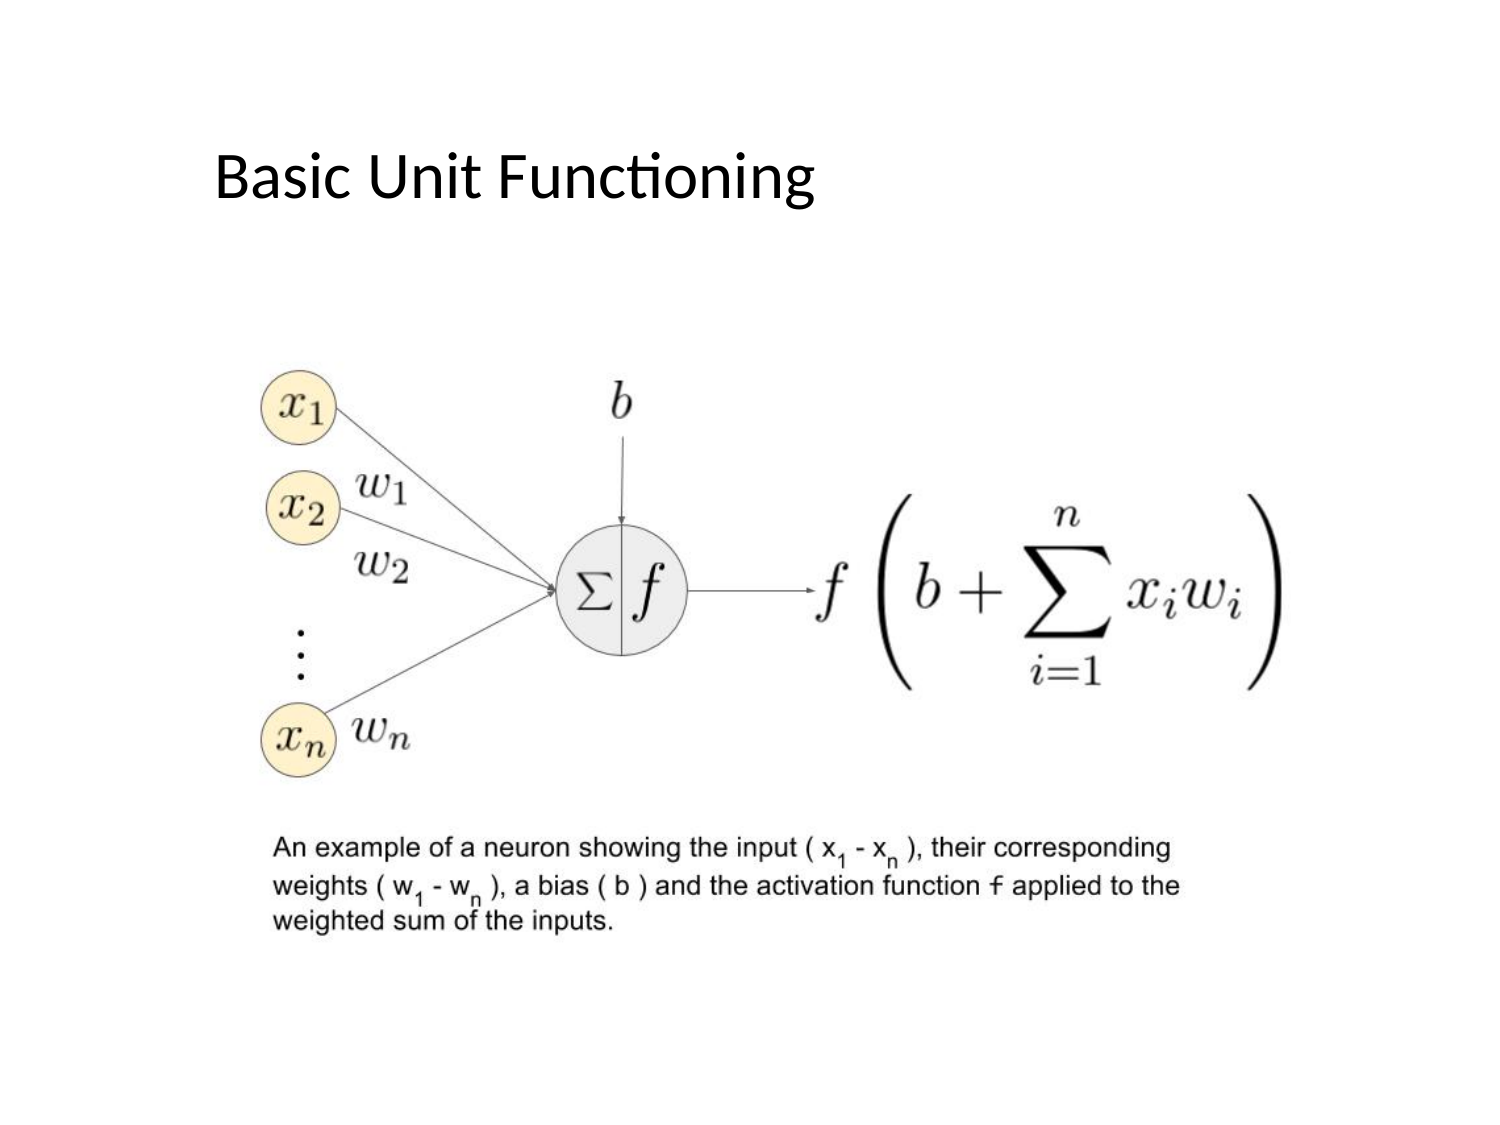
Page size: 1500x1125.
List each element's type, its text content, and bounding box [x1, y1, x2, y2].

picture [112, 299, 1376, 1011]
text_box Basic Unit Functioning [199, 124, 1250, 220]
